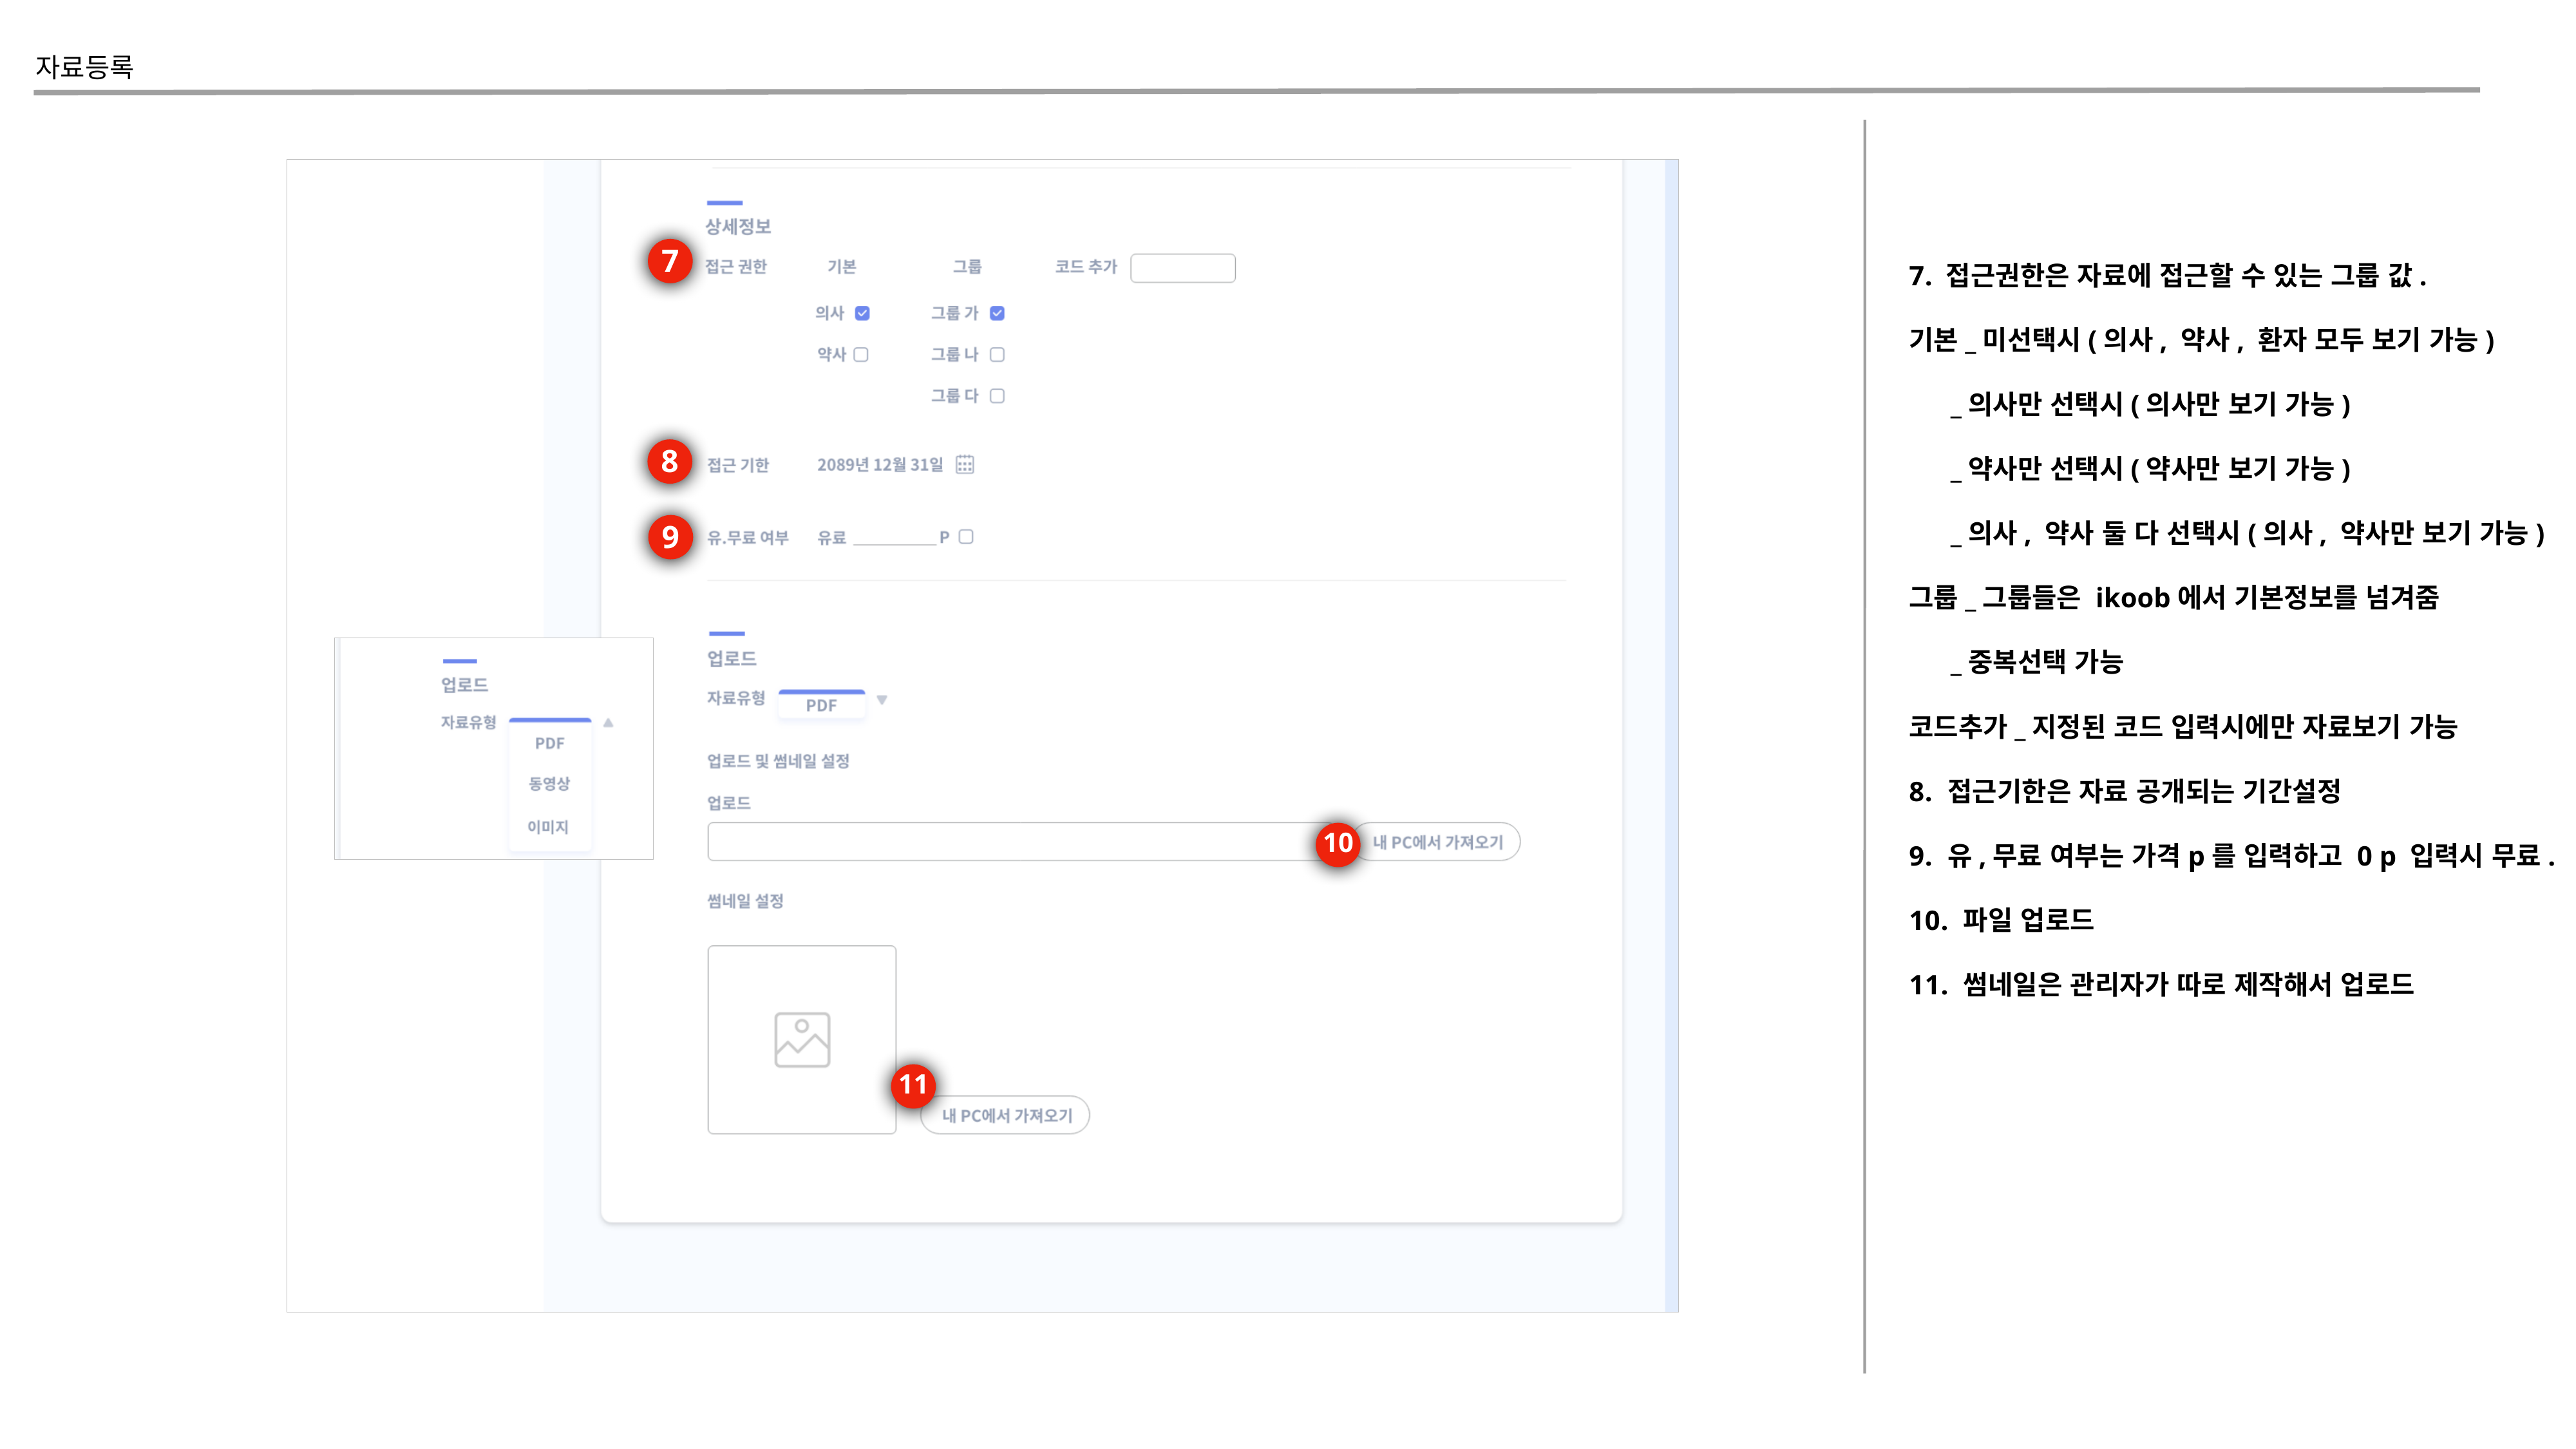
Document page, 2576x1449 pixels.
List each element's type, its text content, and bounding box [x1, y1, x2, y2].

picture [287, 159, 1679, 1312]
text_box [647, 433, 693, 487]
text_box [647, 233, 693, 287]
title 자료등록 [30, 0, 992, 89]
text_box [891, 1059, 937, 1109]
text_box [648, 509, 694, 563]
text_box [1315, 818, 1361, 867]
text_box 접근권한은 자료에 접근할 수 있는 그룹 값. 기본_미선택시(의사, 약사, 환자 모두 보기 가능) _의사만 선택시(의사만 보기 가능) _약사만 선택시(약사만 보기 가능) _의사, 약사 둘 다 선택시(의사, 약사만 보기 가능) 그룹_그룹들은 ikoob에서 기본정보를 넘겨줌 _중복선택 가능 코드추가_지정된 코드 입력시에만 자료보기 가능 접근기한은 자료 공개되는 기간설정 유,무료 여부는 가격p를 입력하고 0 p 입력시 무료. 파일 업로드 썸네일은 관리자가 따로 제작해서 업로드 [1875, 222, 2576, 1005]
